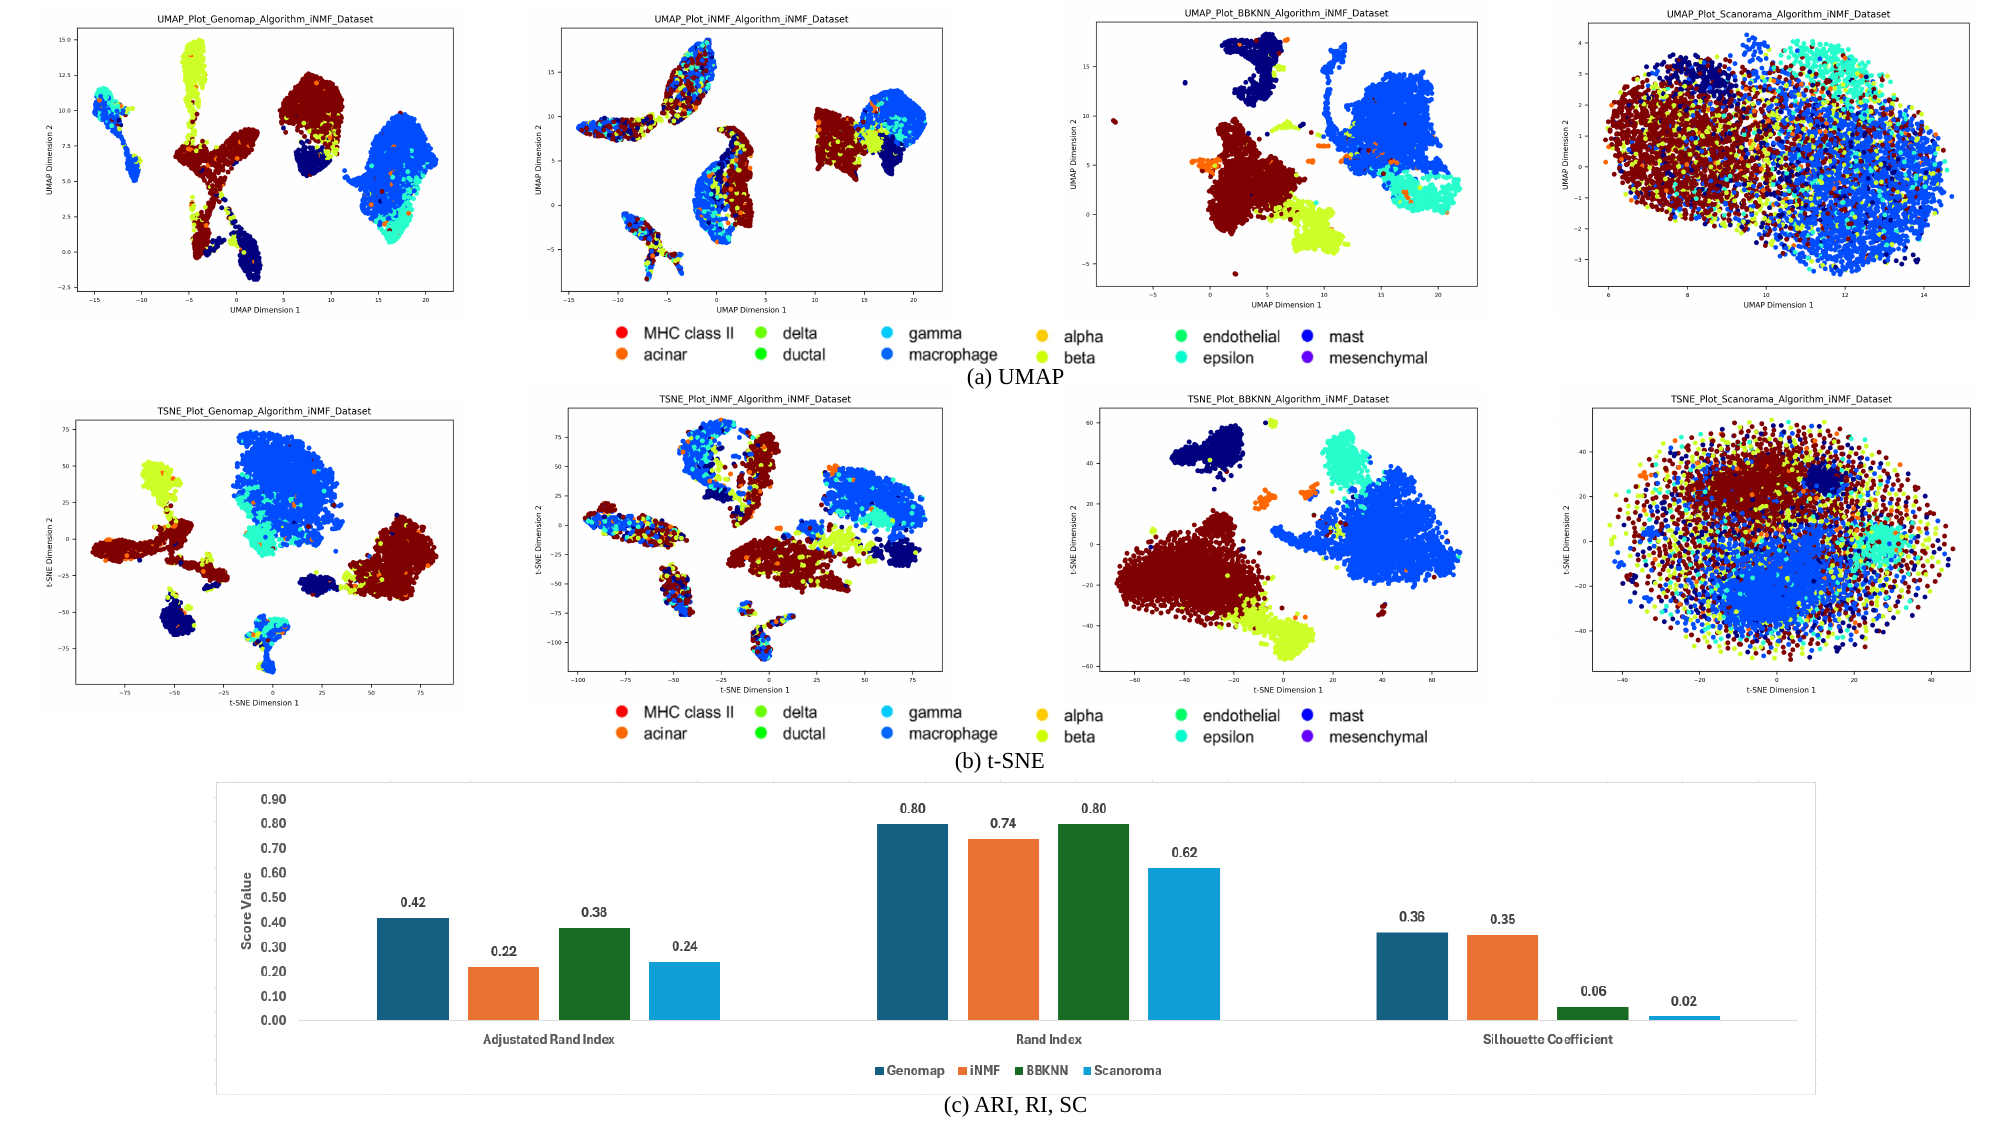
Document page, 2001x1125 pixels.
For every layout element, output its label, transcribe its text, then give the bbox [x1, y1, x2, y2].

text_box (b) t-SNE [860, 747, 1139, 780]
picture [36, 396, 463, 717]
picture [36, 4, 463, 325]
picture [1552, 0, 1979, 320]
text_box (a) UMAP [876, 368, 1155, 397]
picture [525, 4, 1433, 368]
picture [1061, 0, 1488, 320]
text_box (c) ARI, RI, SC [876, 1096, 1155, 1125]
picture [1554, 384, 1981, 705]
picture [525, 384, 1488, 747]
picture [214, 780, 1818, 1096]
